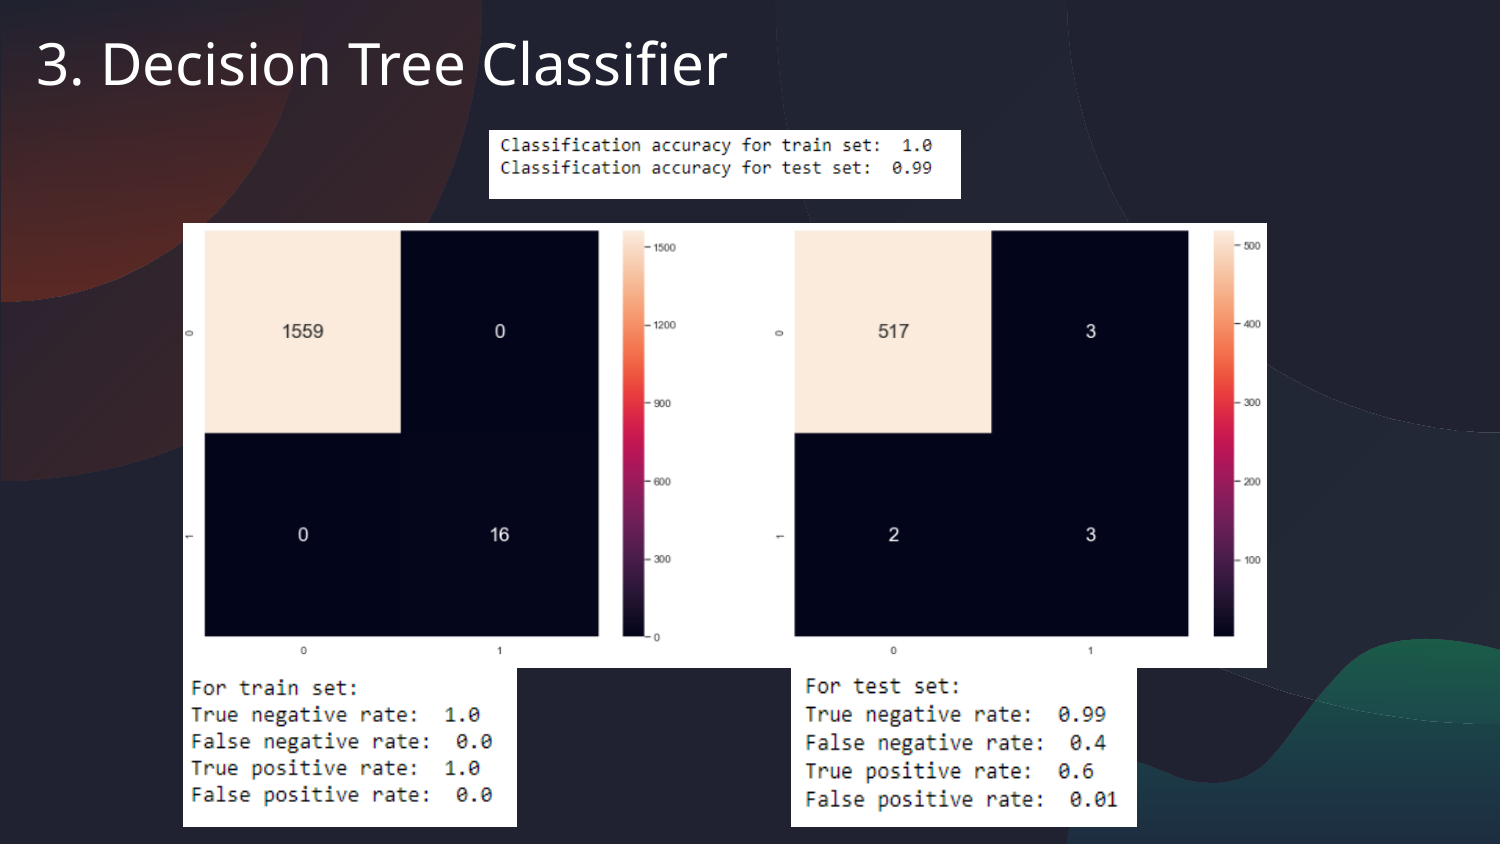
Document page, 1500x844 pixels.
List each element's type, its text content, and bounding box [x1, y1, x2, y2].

title 3. Decision Tree Classifier [21, 11, 1294, 106]
picture [183, 223, 1267, 828]
picture [489, 130, 961, 199]
